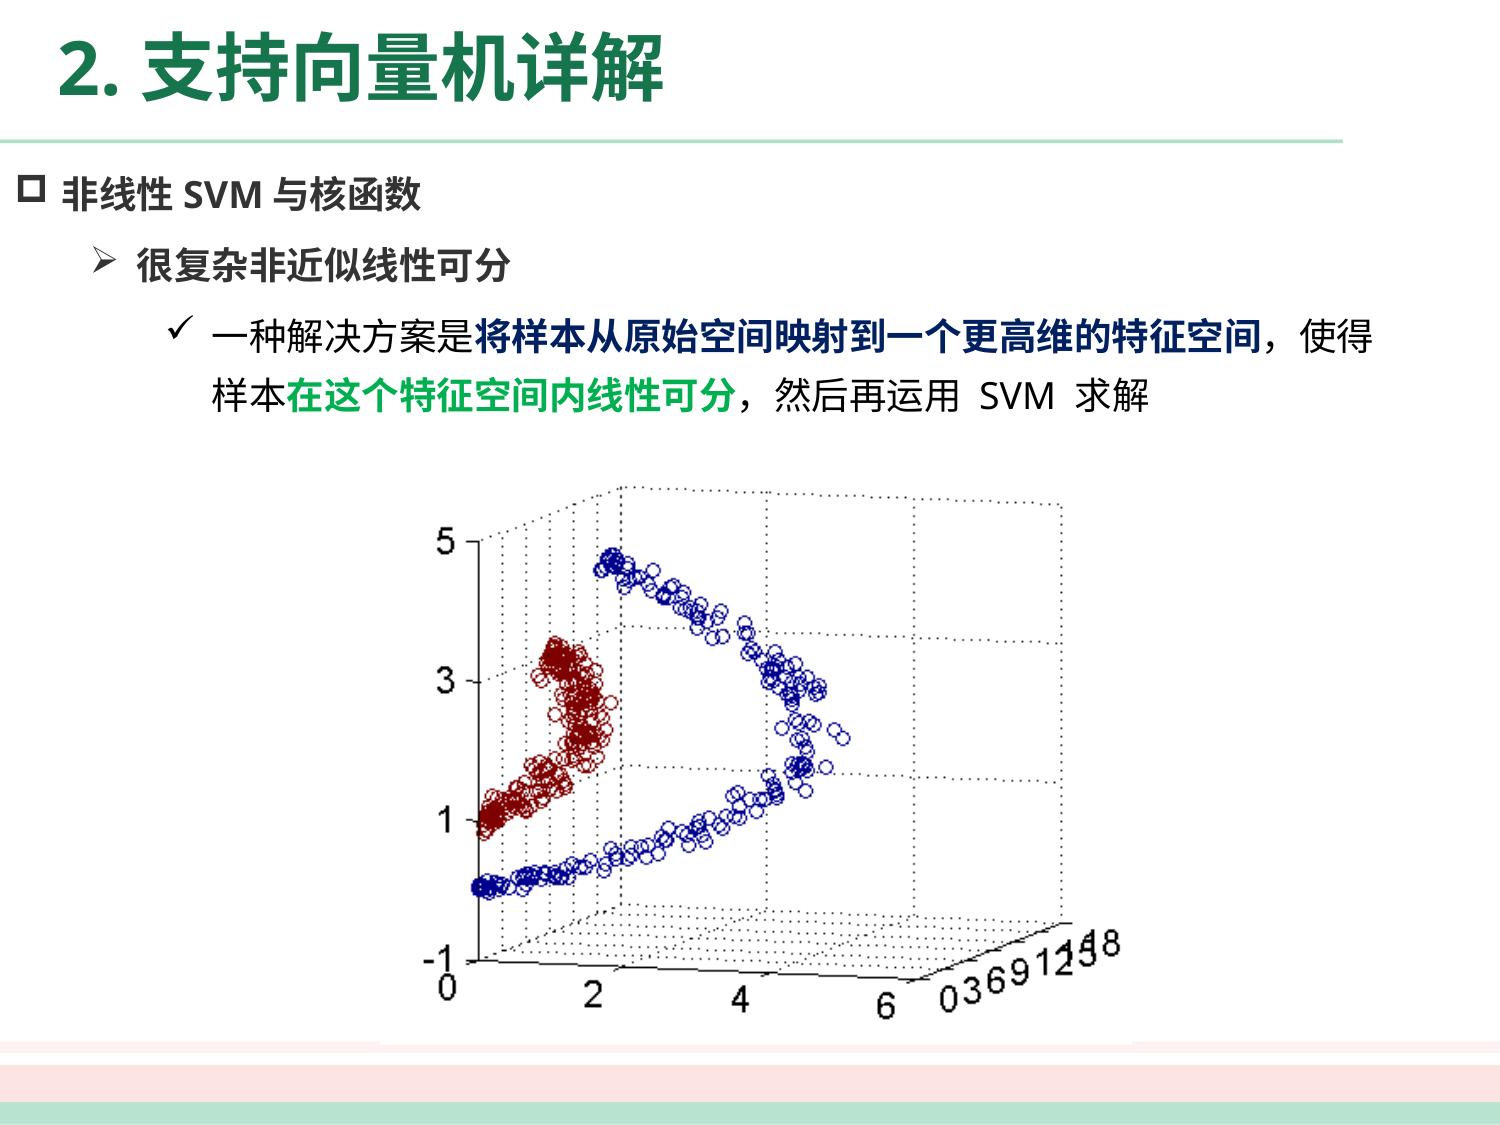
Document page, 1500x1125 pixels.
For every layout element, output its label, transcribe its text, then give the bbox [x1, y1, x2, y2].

text_box 非线性SVM与核函数 很复杂非近似线性可分 一种解决方案是将样本从原始空间映射到一个更高维的特征空间，使得样本在这个特征空间内线性可分，然后再运用 SVM 求解 [0, 150, 1413, 425]
picture [0, 0, 1500, 1125]
title 2.支持向量机详解 [42, 7, 1337, 135]
